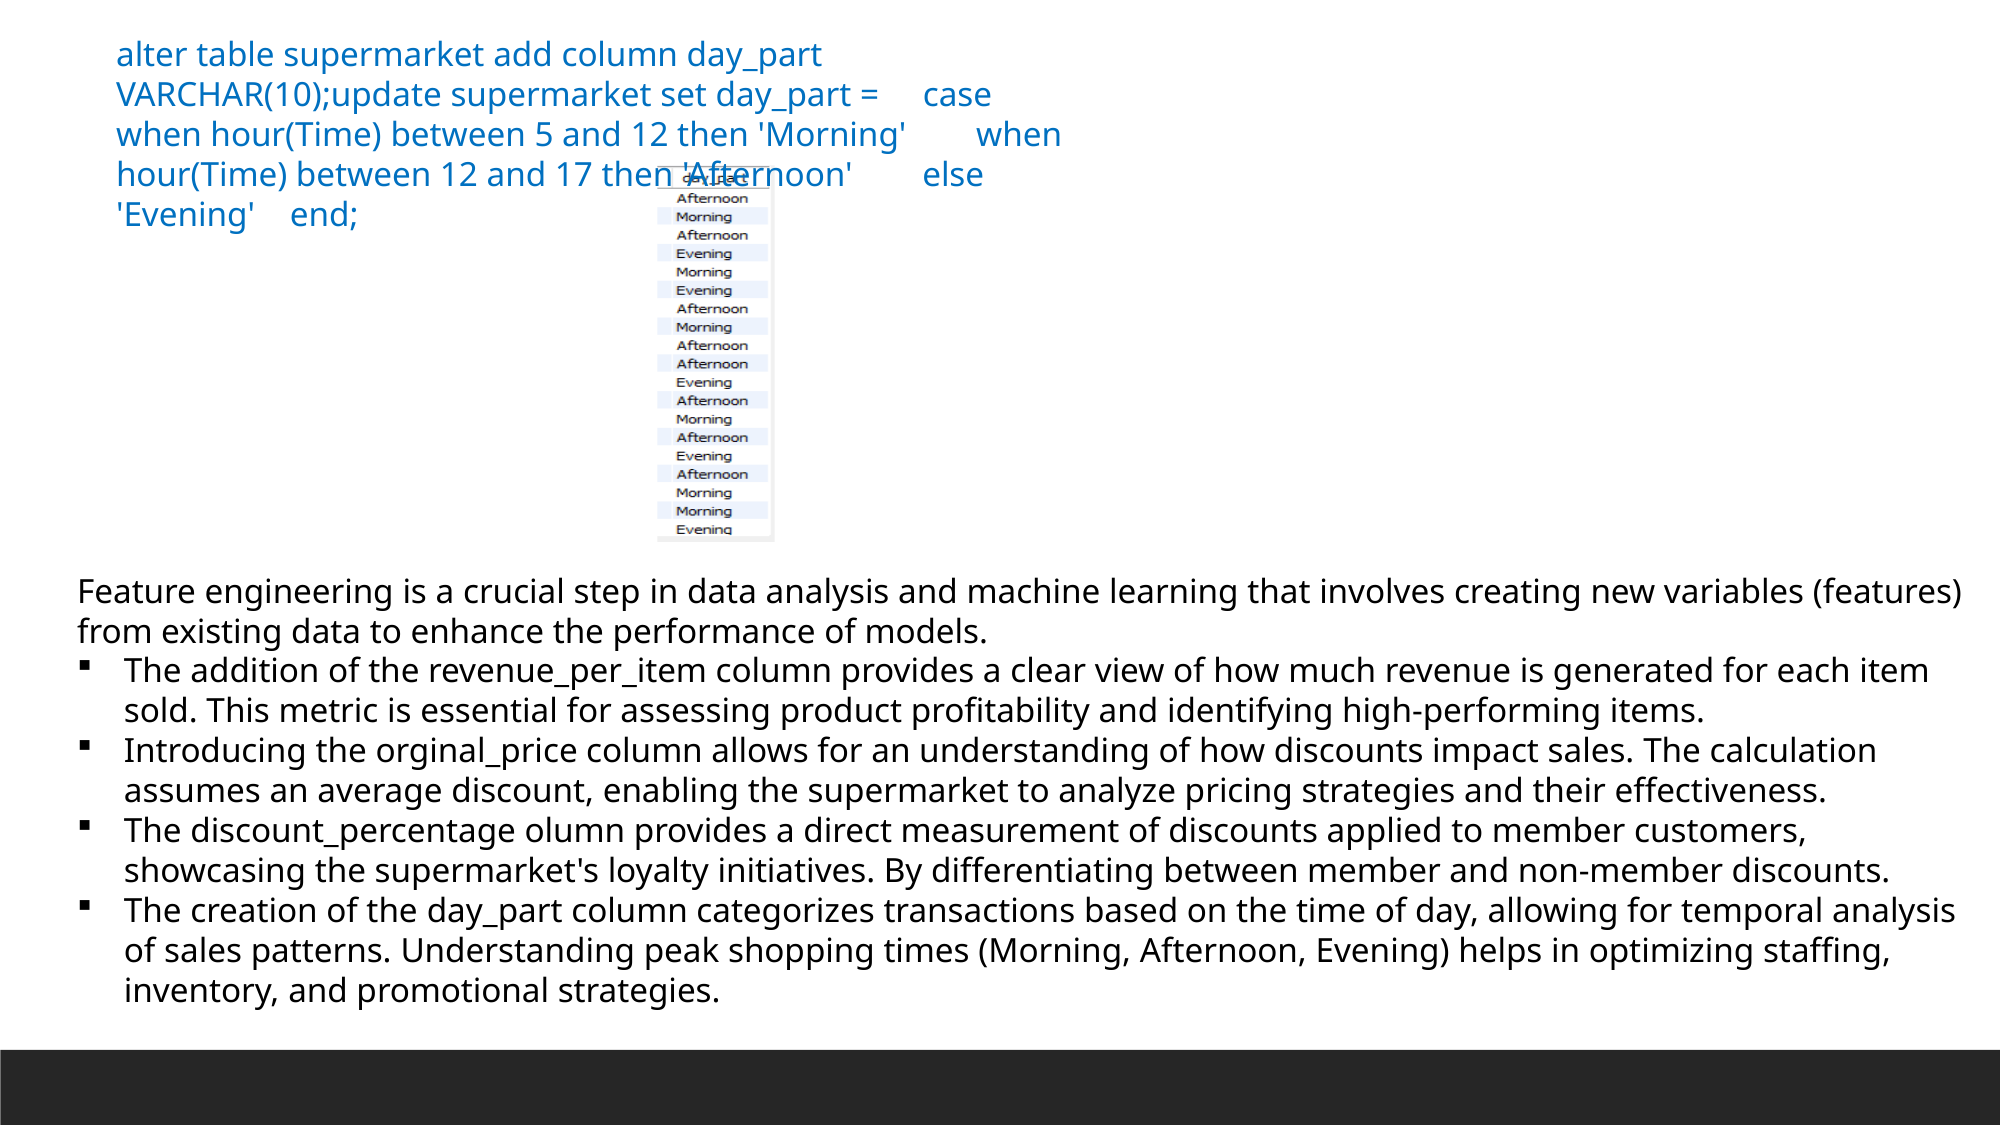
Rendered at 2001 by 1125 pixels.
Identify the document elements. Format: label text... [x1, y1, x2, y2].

picture [656, 165, 775, 542]
text_box Feature engineering is a crucial step in data analysis and machine learning that involves creating new variables (features) from existing data to enhance the performance of models. The addition of the revenue_per_item column provides a clear view of how much revenue is generated for each item sold. This metric is essential for assessing product profitability and identifying high-performing items. Introducing the orginal_price column allows for an understanding of how discounts impact sales. The calculation assumes an average discount, enabling the supermarket to analyze pricing strategies and their effectiveness. The discount_percentage olumn provides a direct measurement of discounts applied to member customers, showcasing the supermarket's loyalty initiatives. By differentiating between member and non-member discounts. The creation of the day_part column categorizes transactions based on the time of day, allowing for temporal analysis of sales patterns. Understanding peak shopping times (Morning, Afternoon, Evening) helps in optimizing staffing, inventory, and promotional strategies. [62, 562, 2000, 1057]
text_box alter table supermarket add column day_part VARCHAR(10);update supermarket set day_part = case when hour(Time) between 5 and 12 then 'Morning' when hour(Time) between 12 and 17 then 'Afternoon' else 'Evening' end; [101, 25, 1101, 241]
